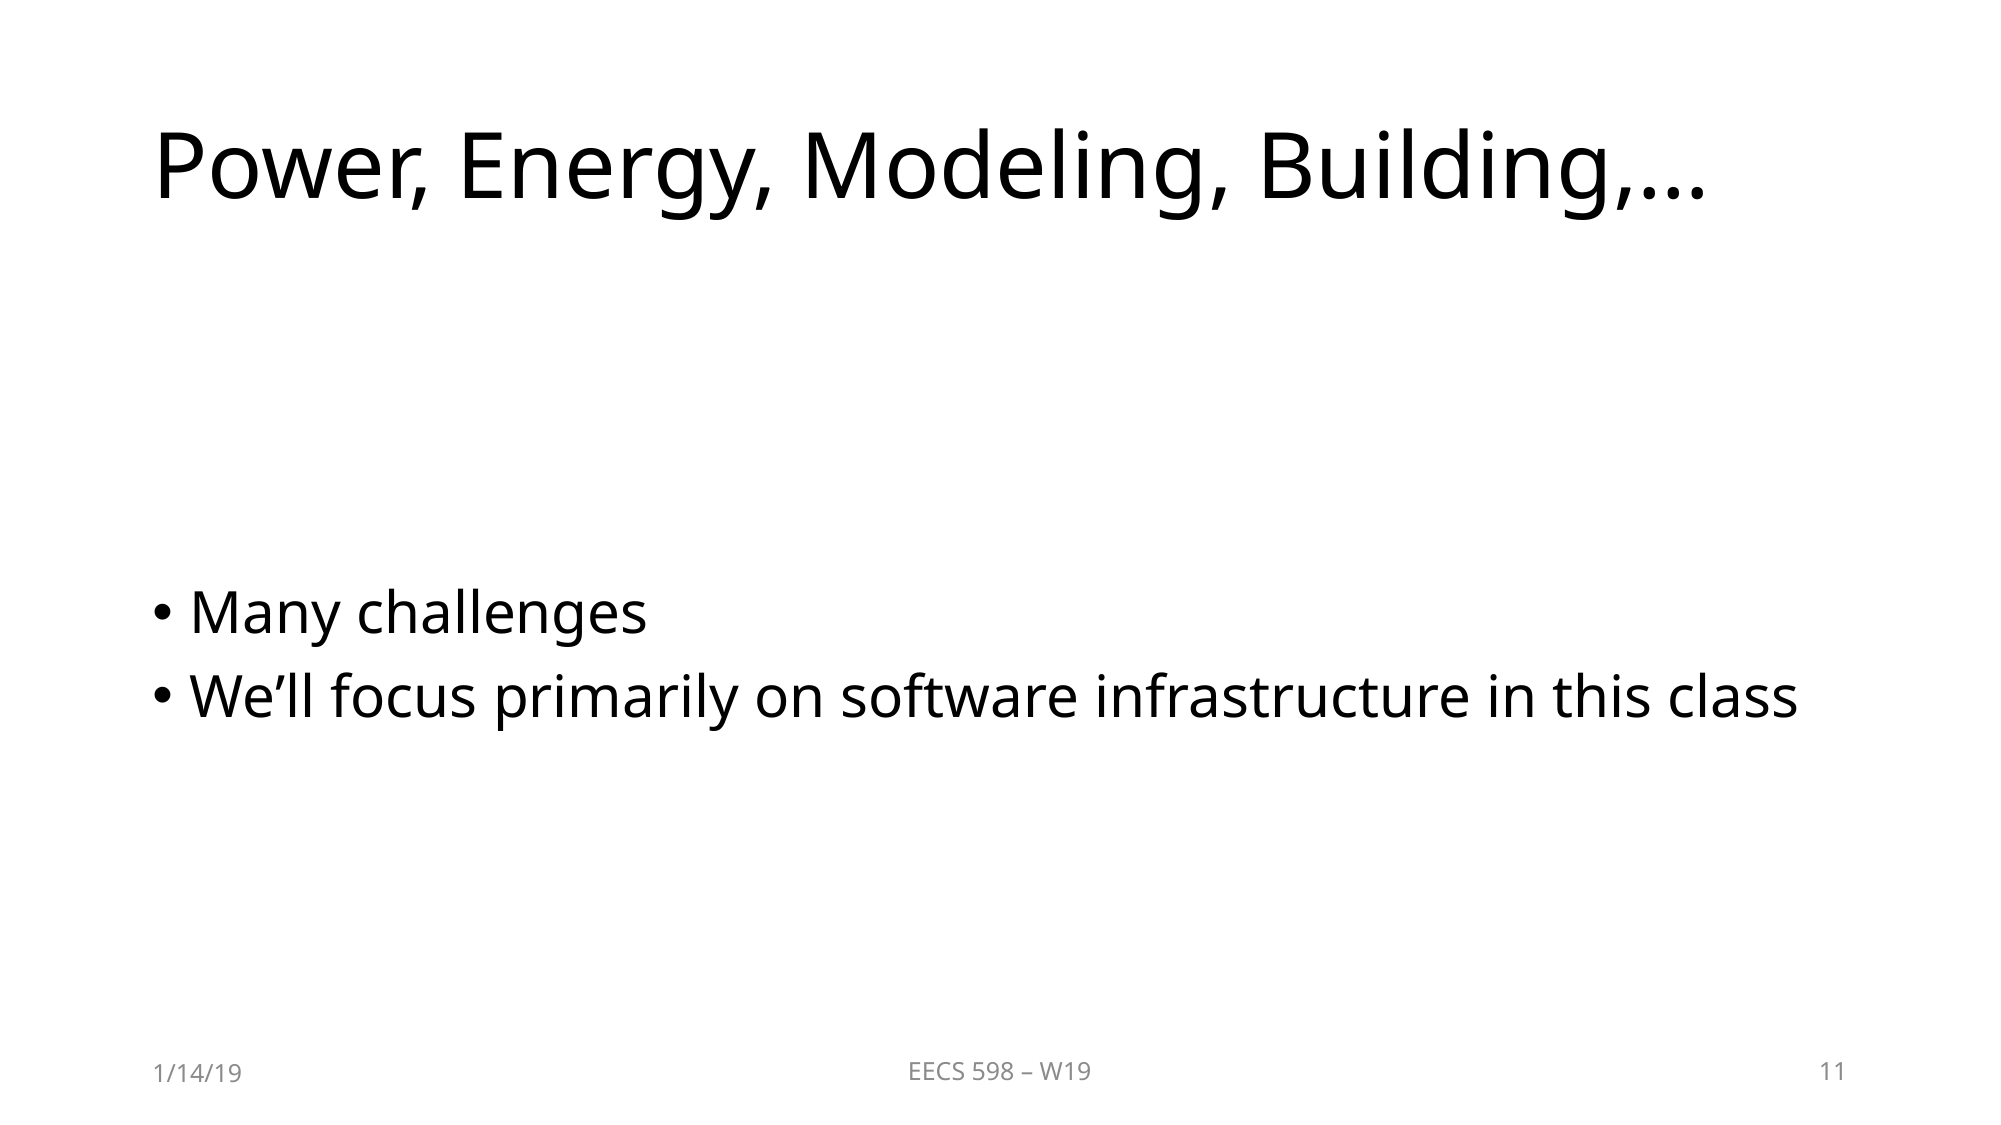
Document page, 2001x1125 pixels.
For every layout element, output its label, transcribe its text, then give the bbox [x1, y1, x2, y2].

list Many challenges We’ll focus primarily on software infrastructure in this class [137, 299, 1863, 1014]
footer EECS 598 – W19 [662, 1042, 1338, 1103]
title Power, Energy, Modeling, Building,… [137, 59, 1863, 278]
slide_number 11 [1412, 1042, 1863, 1103]
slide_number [137, 1042, 588, 1103]
